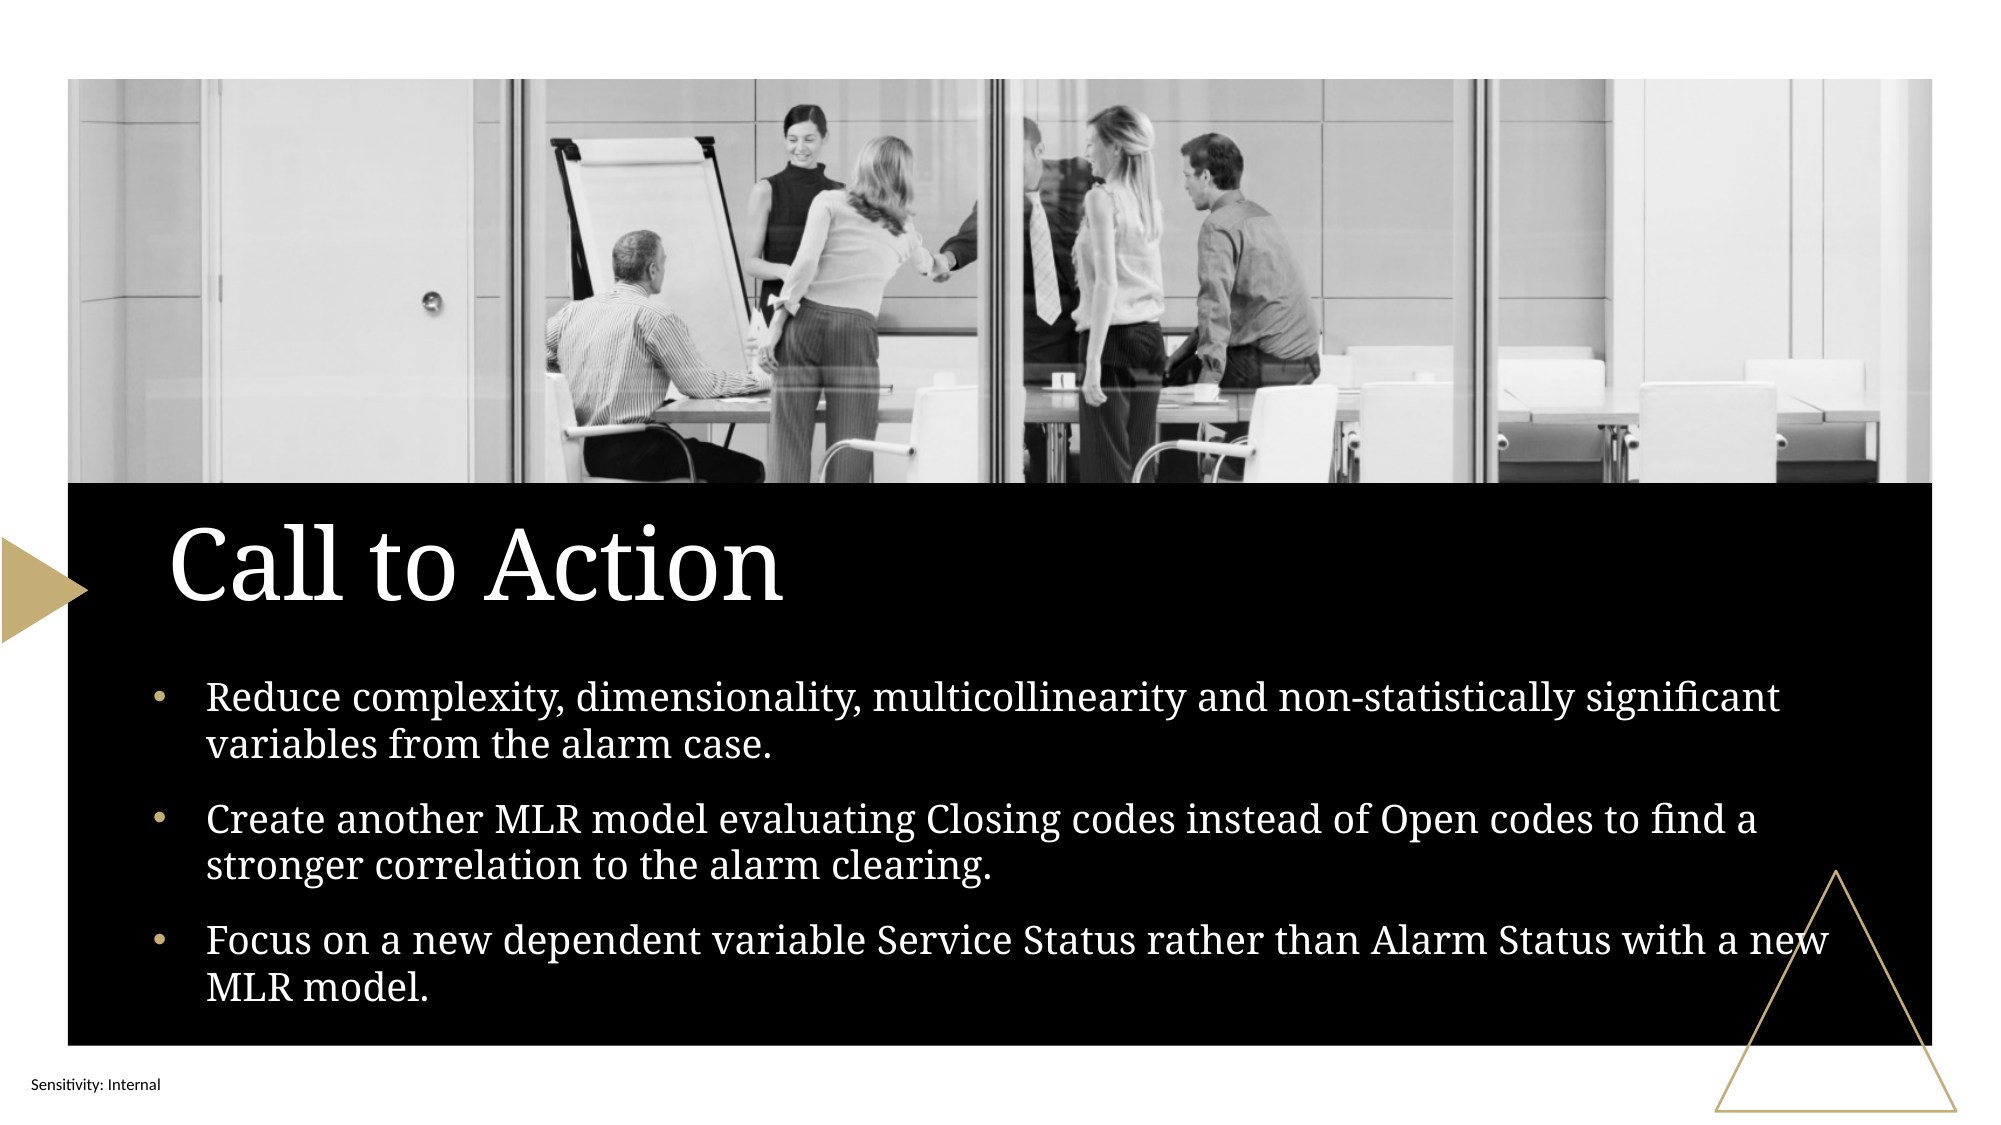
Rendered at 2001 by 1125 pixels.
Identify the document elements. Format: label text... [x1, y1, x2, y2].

picture [67, 78, 1933, 484]
list Reduce complexity, dimensionality, multicollinearity and non-statistically significant variables from the alarm case. Create another MLR model evaluating Closing codes instead of Open codes to find a stronger correlation to the alarm clearing. Focus on a new dependent variable Service Status rather than Alarm Status with a new MLR model. [152, 664, 1868, 1020]
title Call to Action [152, 493, 1868, 643]
